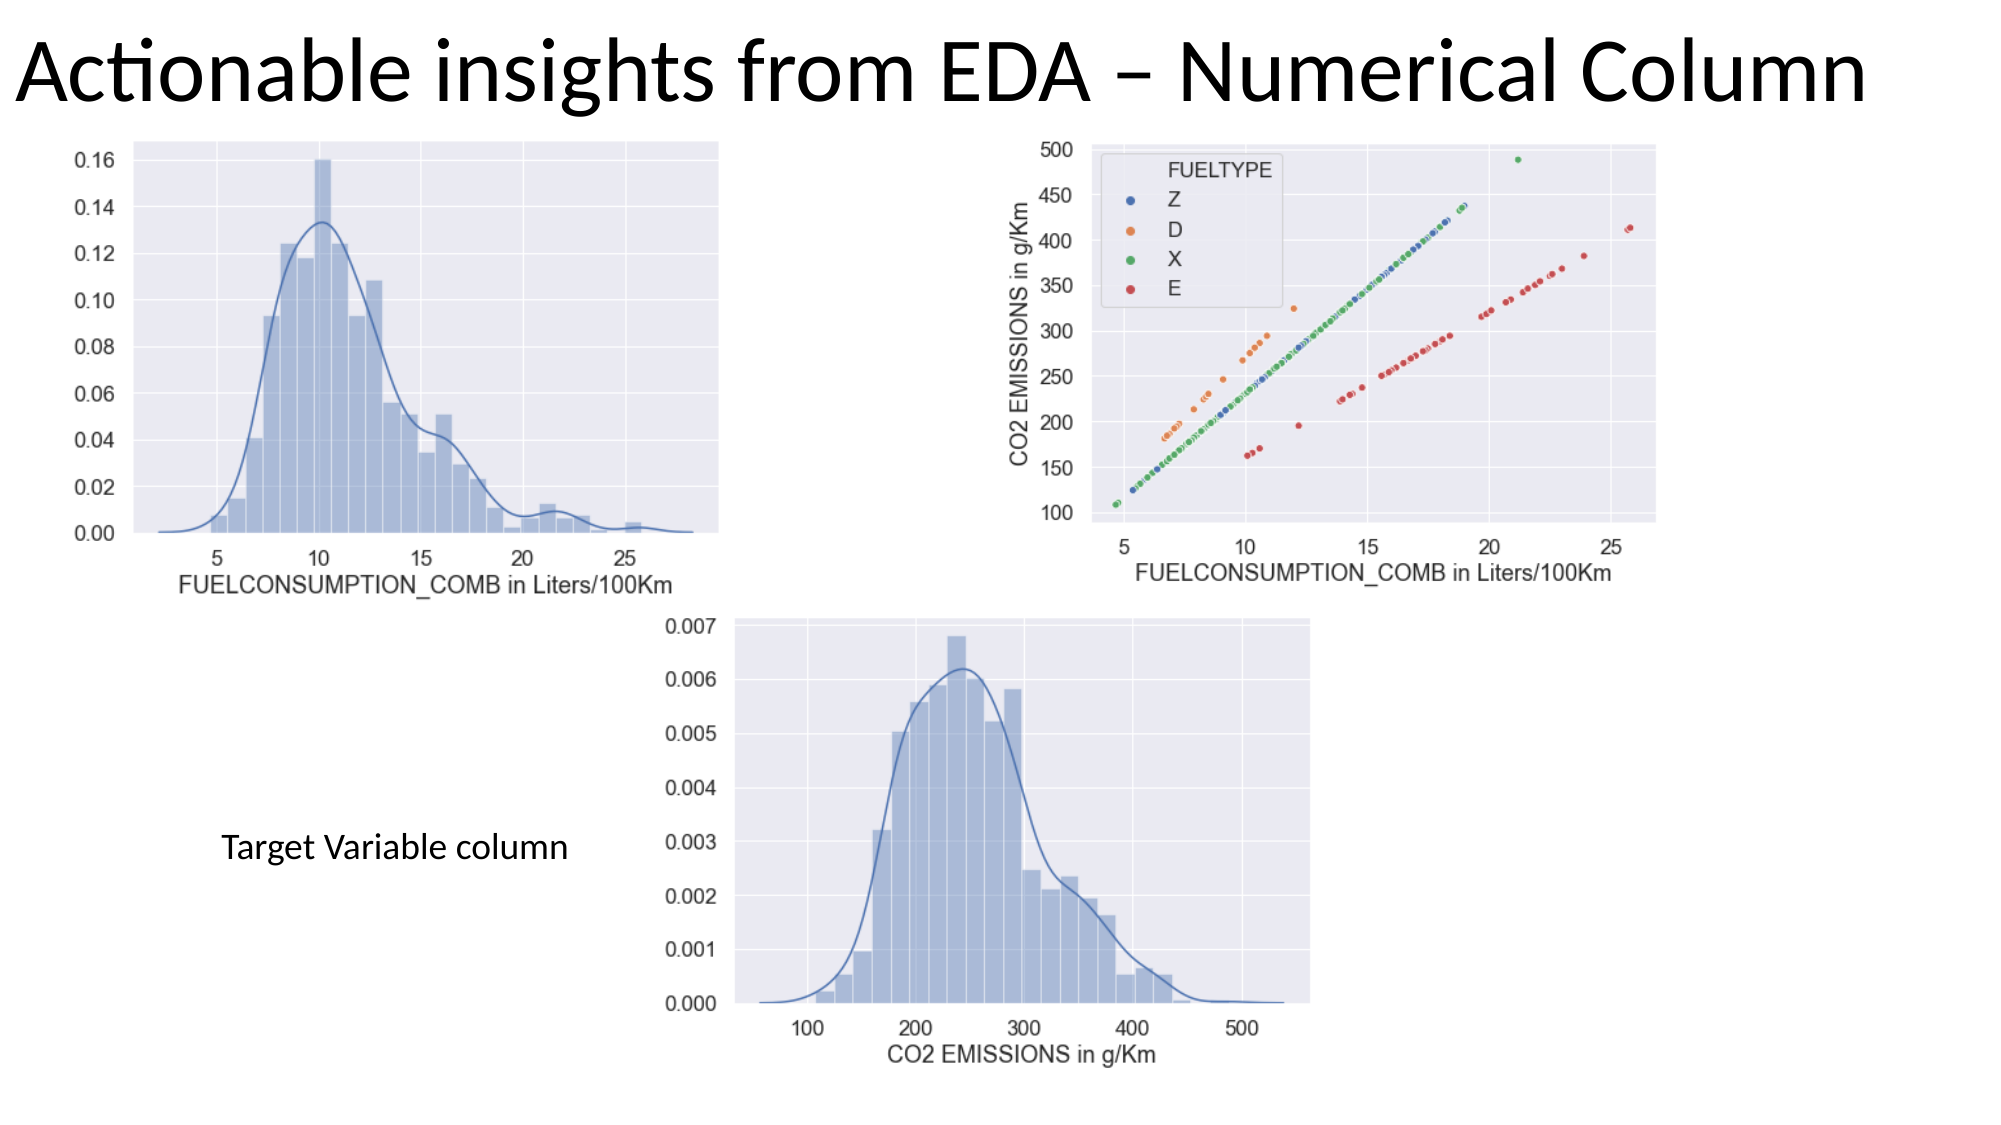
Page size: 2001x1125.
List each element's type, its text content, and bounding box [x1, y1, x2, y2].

picture [1002, 133, 1666, 595]
title Actionable insights from EDA – Numerical Column [0, 0, 2000, 143]
picture [64, 131, 1318, 1077]
text_box Target Variable column [206, 814, 589, 875]
